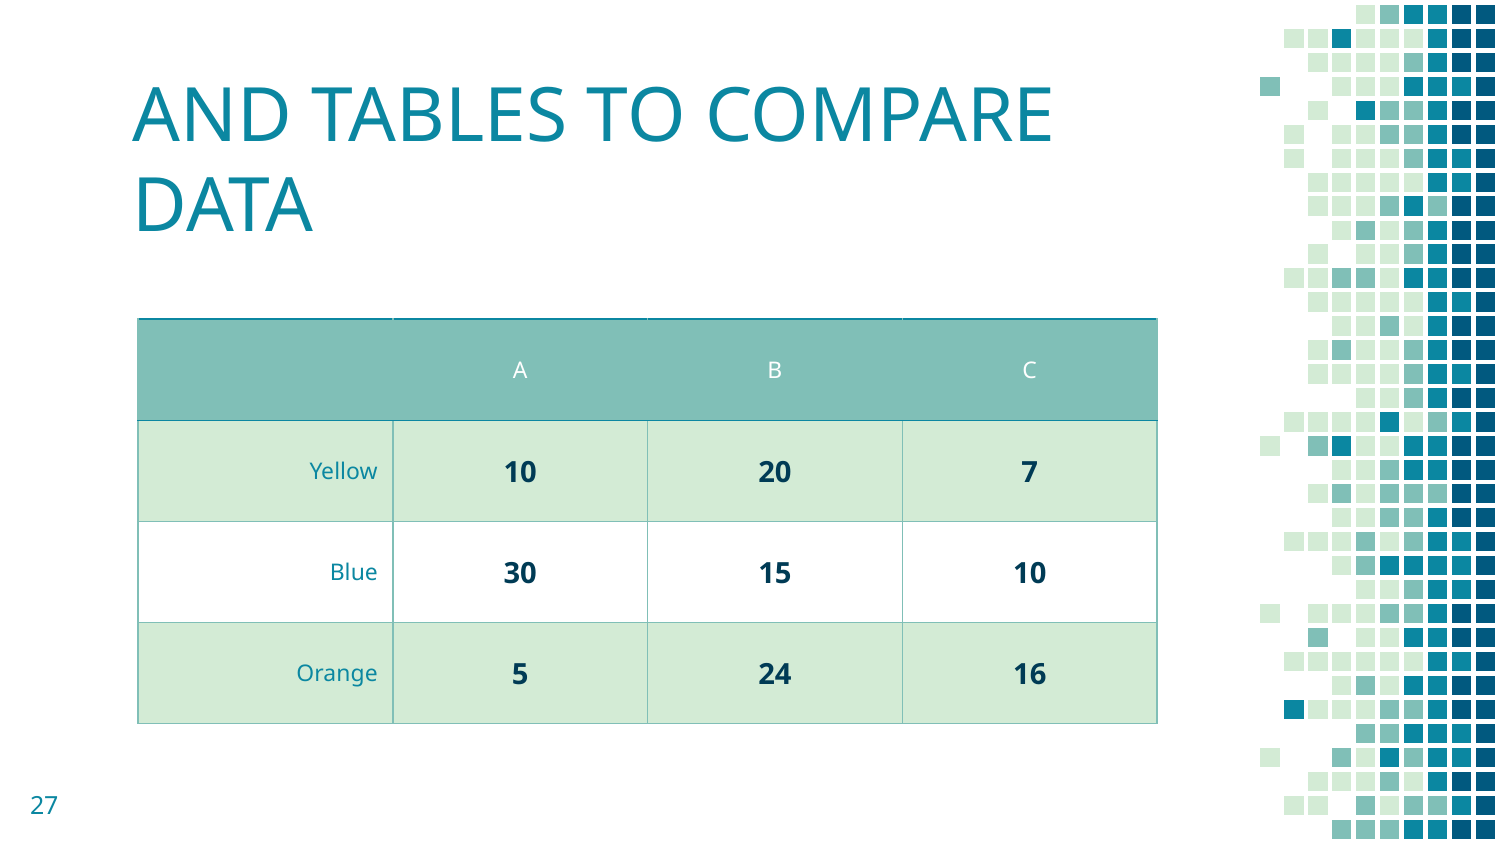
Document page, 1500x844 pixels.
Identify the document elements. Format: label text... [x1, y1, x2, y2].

table_cell 15 [648, 522, 902, 622]
slide_number ‹#› [15, 774, 105, 839]
table_cell 20 [648, 421, 902, 521]
title AND TABLES TO COMPARE DATA [117, 121, 1227, 262]
table_cell 30 [394, 522, 647, 622]
table_cell 7 [903, 421, 1156, 521]
table_header C [903, 320, 1156, 420]
table_header [139, 320, 392, 420]
table_cell 10 [394, 421, 647, 521]
table_cell Blue [139, 522, 392, 622]
table_cell 10 [903, 522, 1156, 622]
table_cell 5 [394, 623, 647, 723]
table_header A [394, 320, 647, 420]
table_header B [648, 320, 902, 420]
table_cell Orange [139, 623, 392, 723]
table_cell Yellow [139, 421, 392, 521]
table_cell 24 [648, 623, 902, 723]
table_cell 16 [903, 623, 1156, 723]
